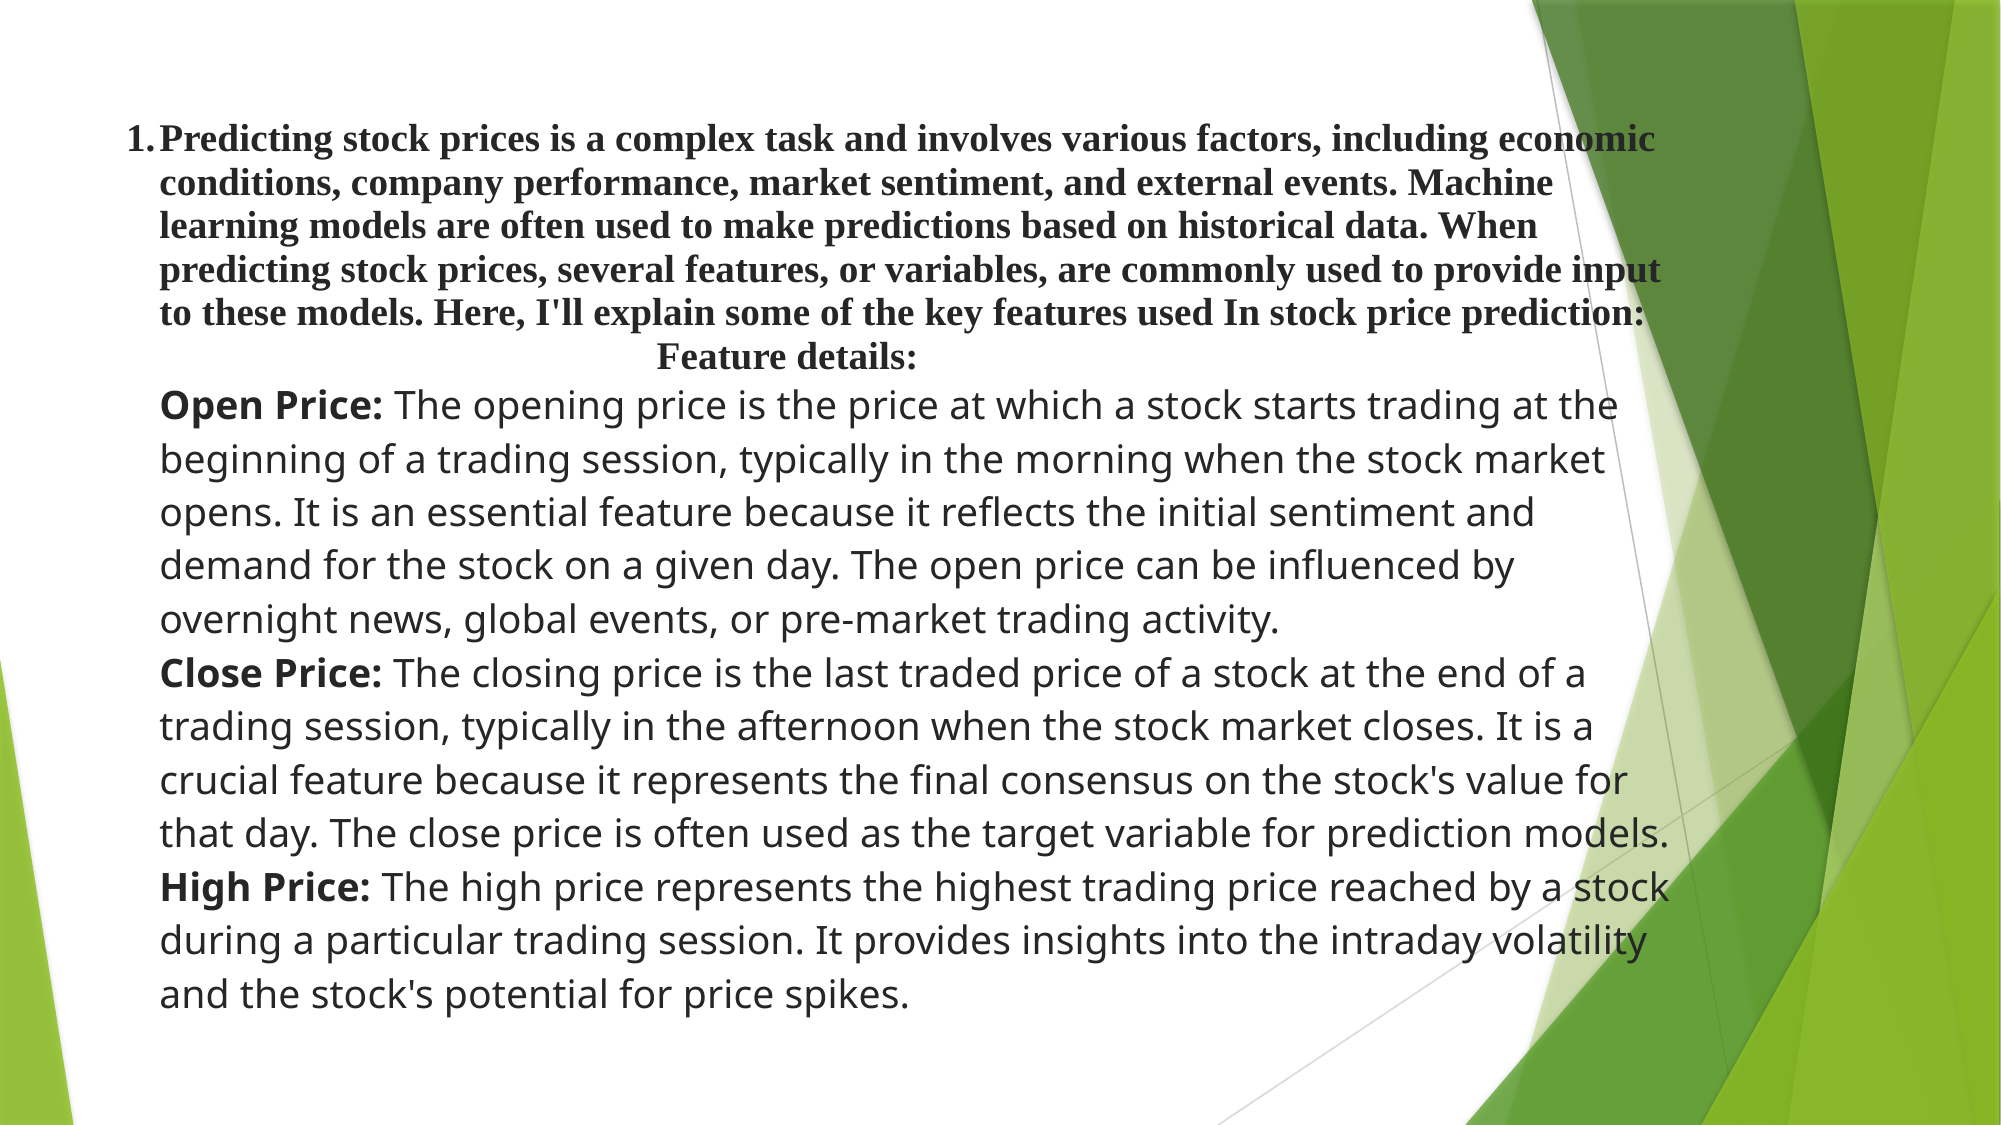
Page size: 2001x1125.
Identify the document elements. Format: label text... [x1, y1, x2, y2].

title Predicting stock prices is a complex task and involves various factors, including economic conditions, company performance, market sentiment, and external events. Machine learning models are often used to make predictions based on historical data. When predicting stock prices, several features, or variables, are commonly used to provide input to these models. Here, I'll explain some of the key features used In stock price prediction: Feature details: Open Price: The opening price is the price at which a stock starts trading at the beginning of a trading session, typically in the morning when the stock market opens. It is an essential feature because it reflects the initial sentiment and demand for the stock on a given day. The open price can be influenced by overnight news, global events, or pre-market trading activity. Close Price: The closing price is the last traded price of a stock at the end of a trading session, typically in the afternoon when the stock market closes. It is a crucial feature because it represents the final consensus on the stock's value for that day. The close price is often used as the target variable for prediction models. High Price: The high price represents the highest trading price reached by a stock during a particular trading session. It provides insights into the intraday volatility and the stock's potential for price spikes. [111, 108, 1688, 1125]
